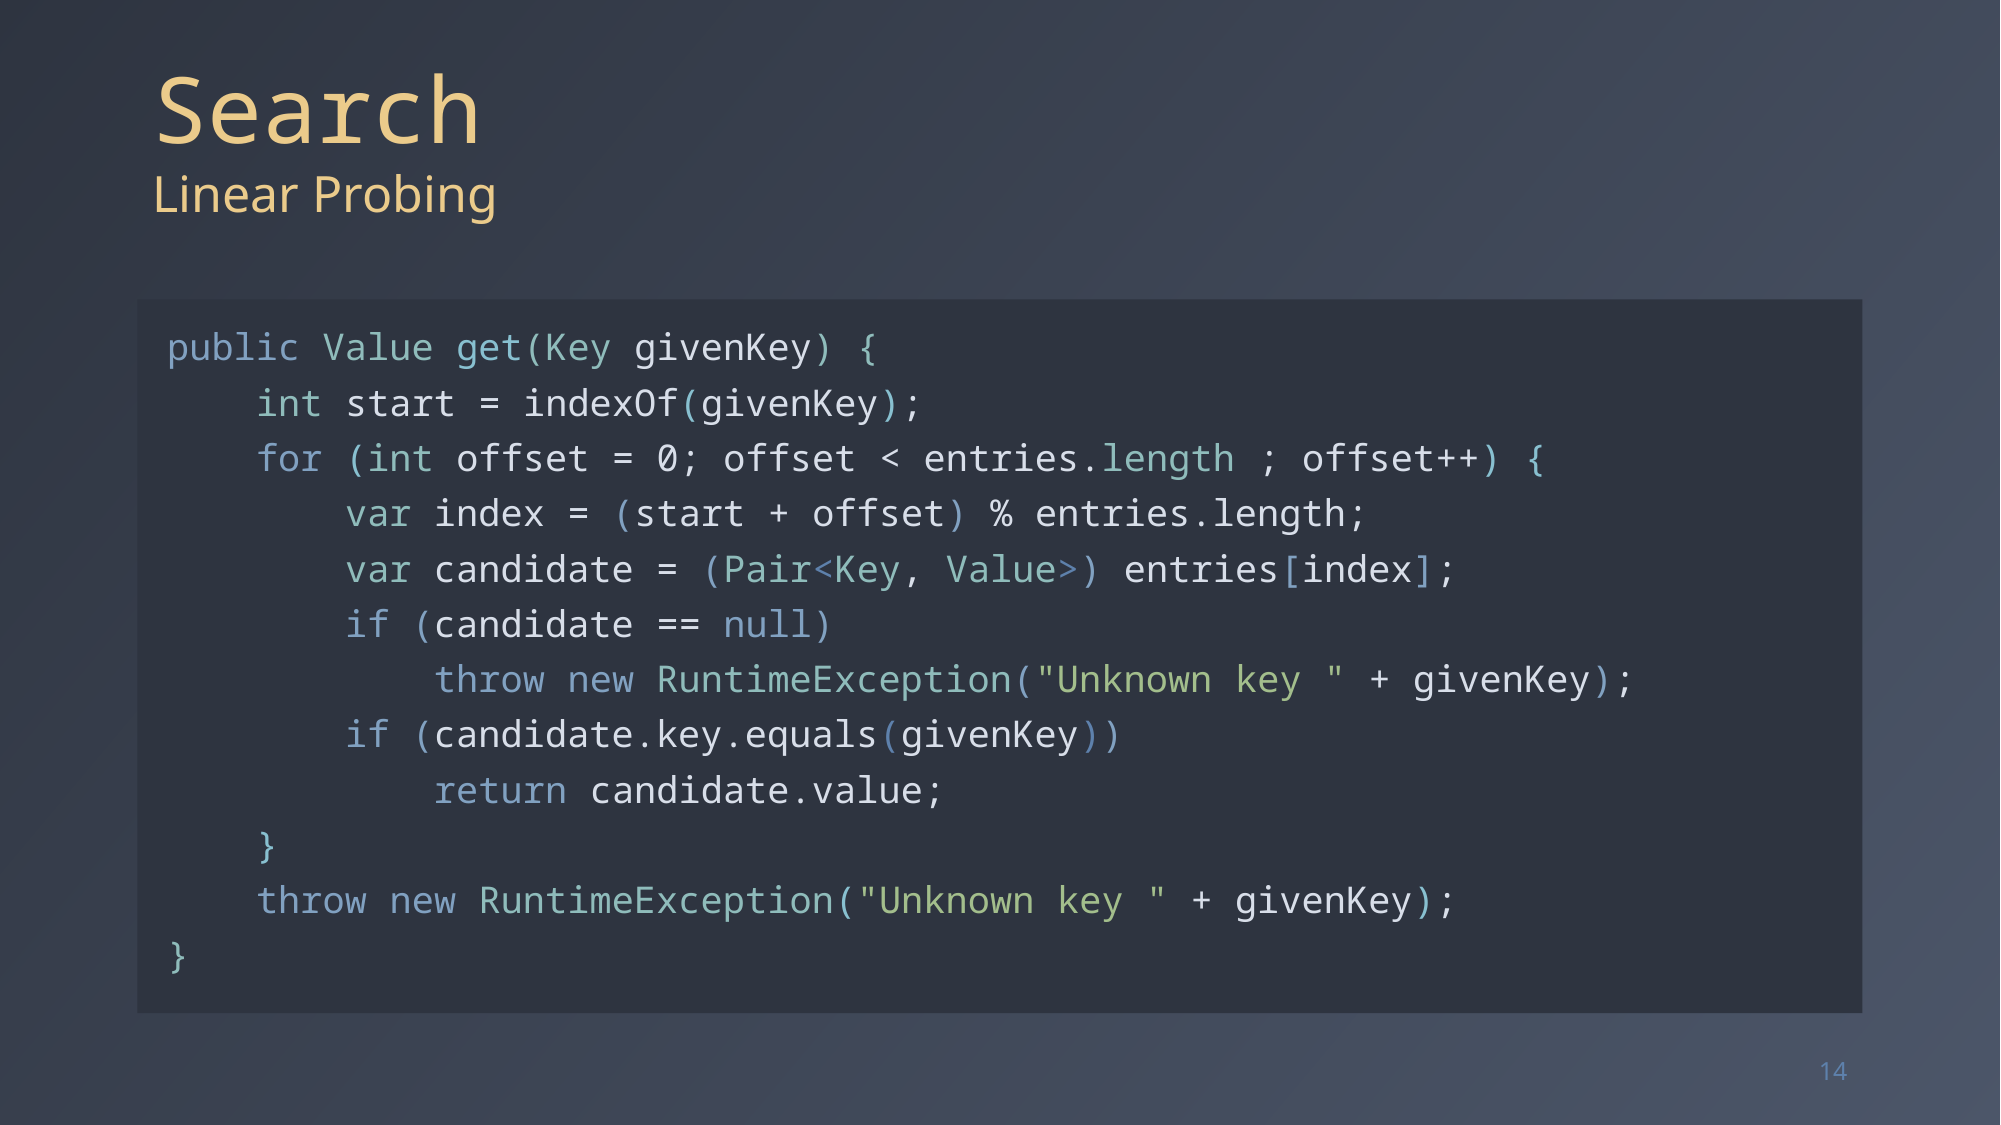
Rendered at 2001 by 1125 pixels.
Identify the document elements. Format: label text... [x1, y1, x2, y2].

slide_number 14 [1738, 1042, 1863, 1103]
list public Value get(Key givenKey) { int start = indexOf(givenKey); for (int offset = 0; offset < entries.length ; offset++) { var index = (start + offset) % entries.length; var candidate = (Pair<Key, Value>) entries[index]; if (candidate == null) throw new RuntimeException("Unknown key " + givenKey); if (candidate.key.equals(givenKey)) return candidate.value; } throw new RuntimeException("Unknown key " + givenKey); } [137, 299, 1863, 1014]
title Search Linear Probing [137, 26, 1863, 230]
